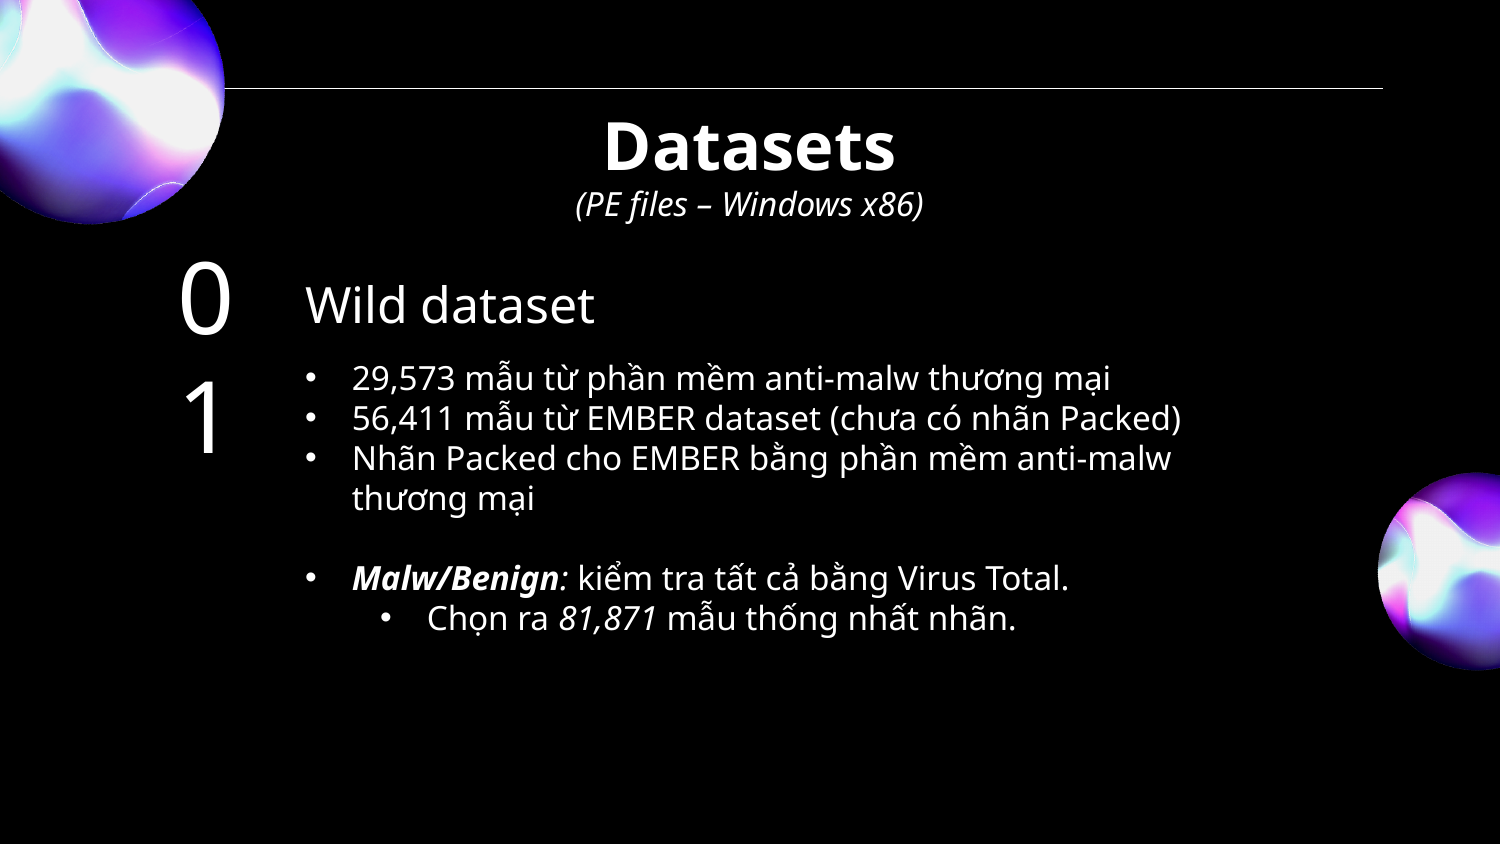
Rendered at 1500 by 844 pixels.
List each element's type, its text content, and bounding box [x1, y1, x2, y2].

picture [0, 0, 279, 278]
subtitle 29,573 mẫu từ phần mềm anti-malw thương mại 56,411 mẫu từ EMBER dataset (chưa có nhãn Packed) Nhãn Packed cho EMBER bằng phần mềm anti-malw thương mại Malw/Benign: kiểm tra tất cả bằng Virus Total. Chọn ra 81,871 mẫu thống nhất nhãn. [290, 342, 1272, 728]
title 01 [134, 300, 278, 408]
subtitle Wild dataset [290, 264, 676, 350]
picture [1359, 454, 1500, 678]
title Datasets (PE files – Windows x86) [230, 88, 1383, 205]
